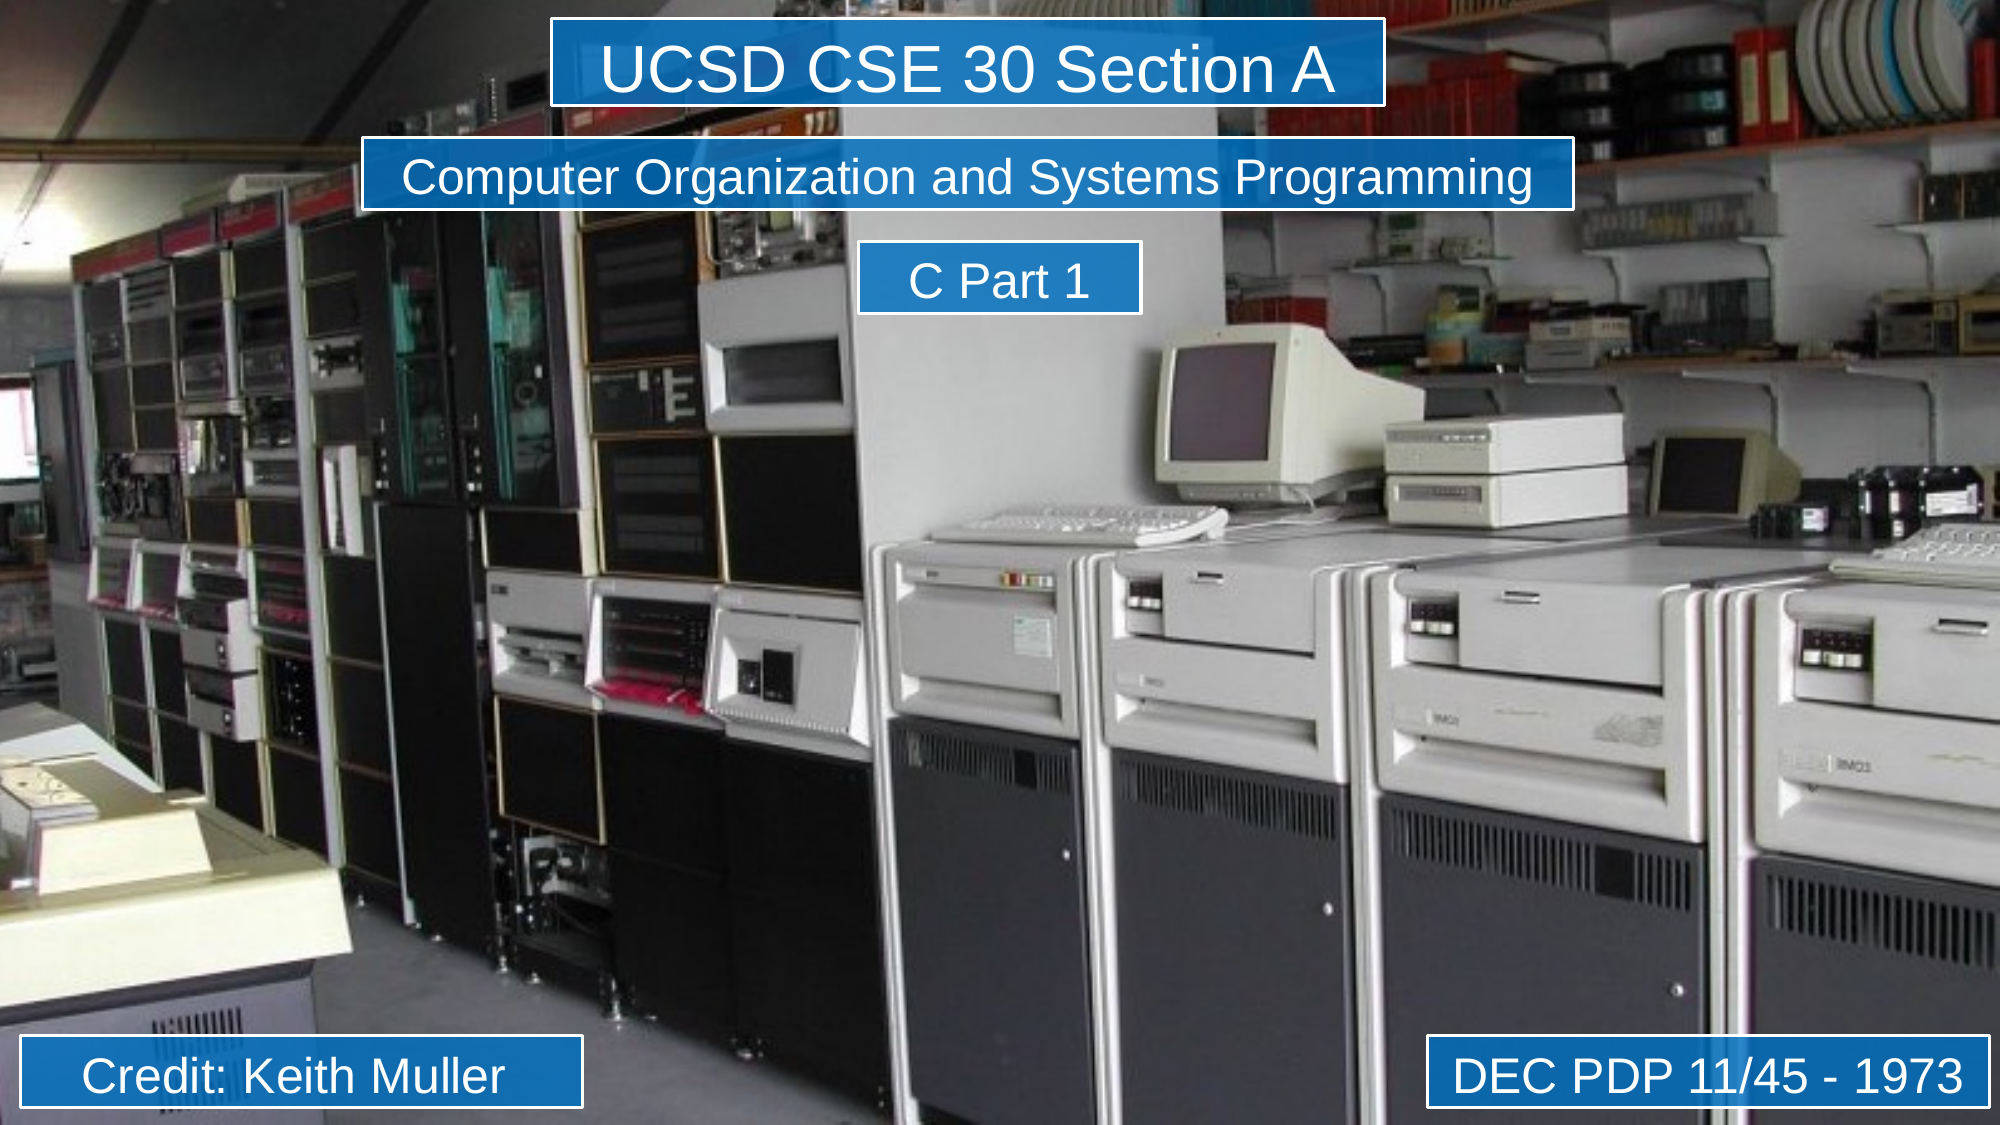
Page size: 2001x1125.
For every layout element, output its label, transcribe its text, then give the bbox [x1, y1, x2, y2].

picture [0, 0, 2000, 1125]
text_box Credit: Keith Muller [20, 1035, 583, 1108]
text_box UCSD CSE 30 Section A [551, 18, 1385, 106]
text_box C Part 1 [858, 241, 1142, 314]
text_box DEC PDP 11/45 - 1973 [1427, 1035, 1990, 1108]
text_box Computer Organization and Systems Programming [362, 137, 1574, 210]
